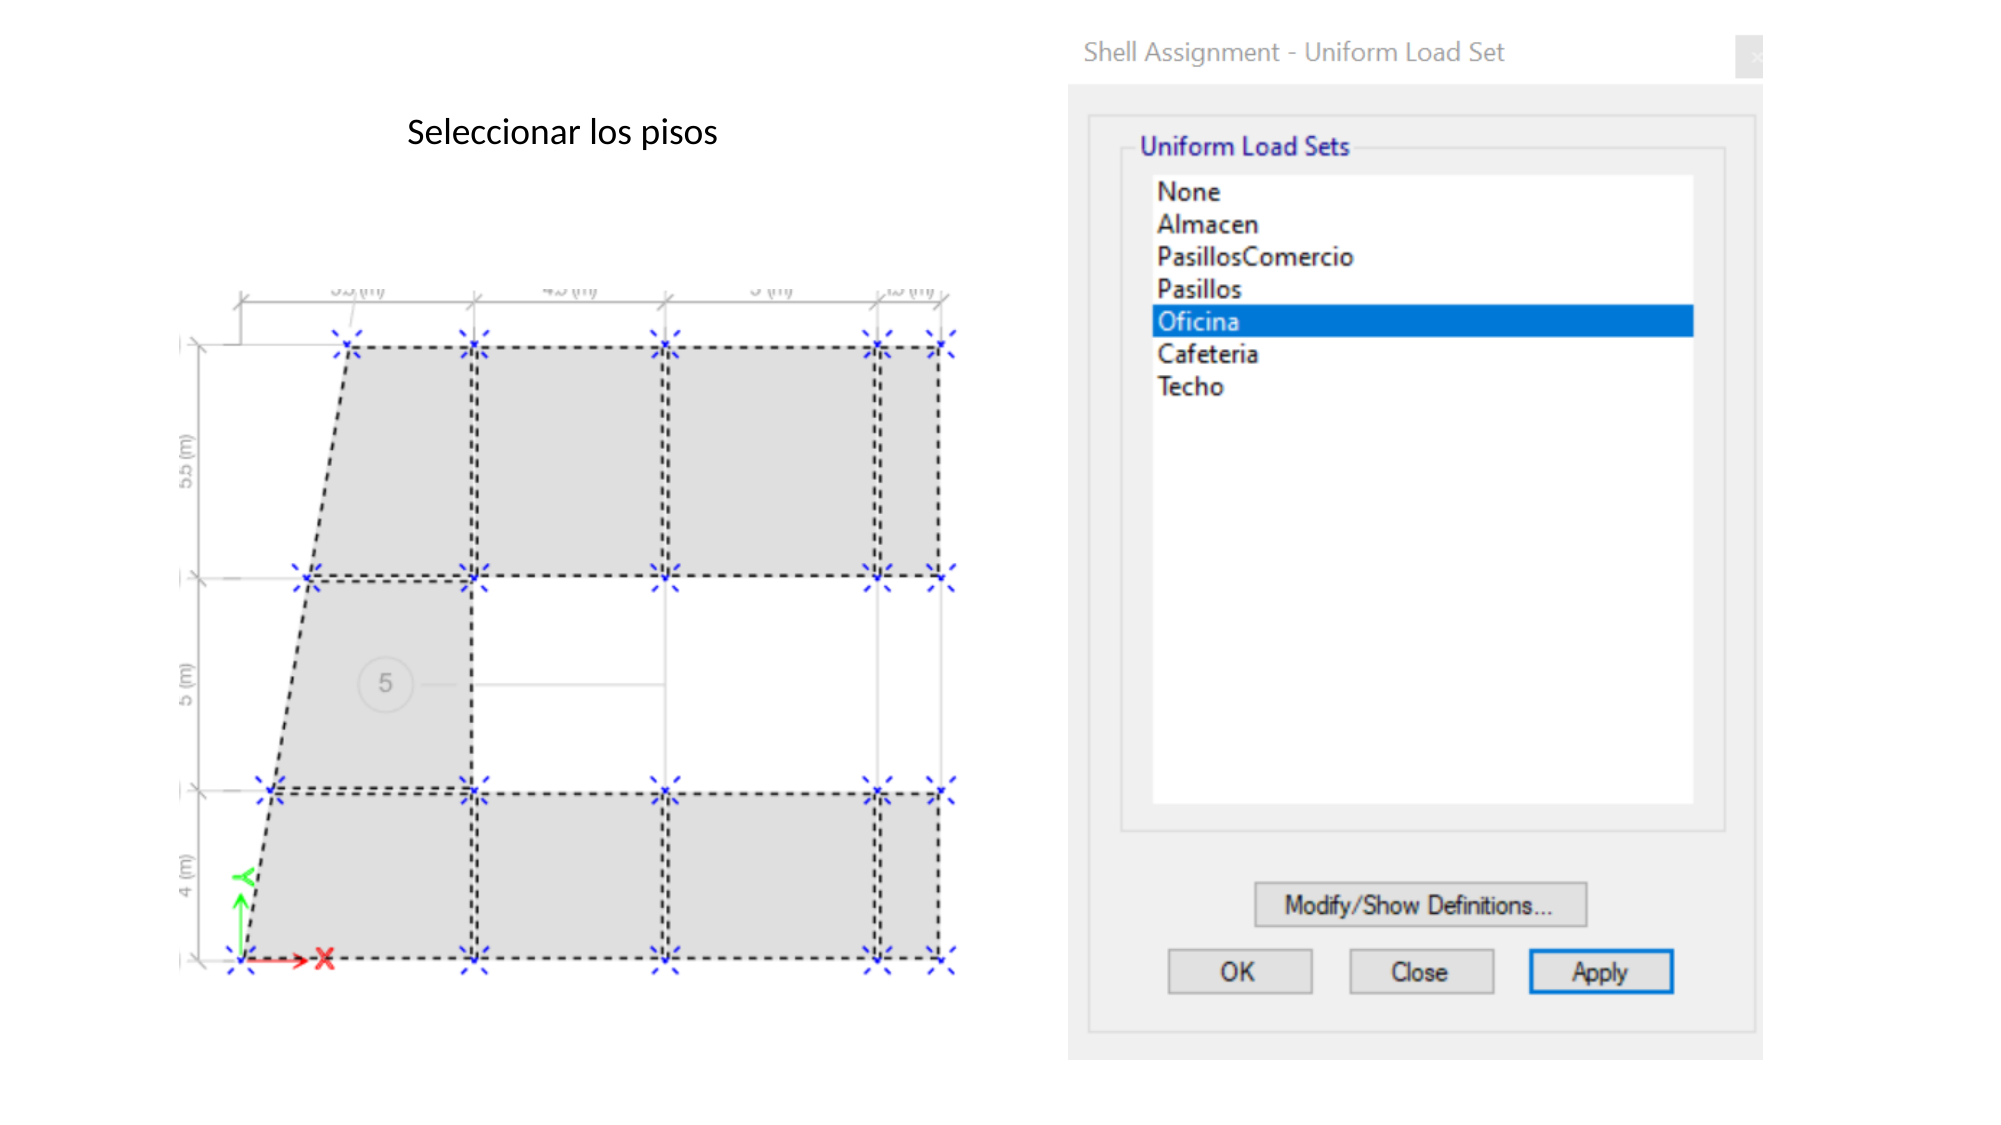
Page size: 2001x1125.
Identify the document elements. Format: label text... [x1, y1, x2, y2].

picture [1068, 18, 1763, 1060]
text_box Seleccionar los pisos [392, 100, 1058, 160]
picture [179, 289, 980, 1028]
